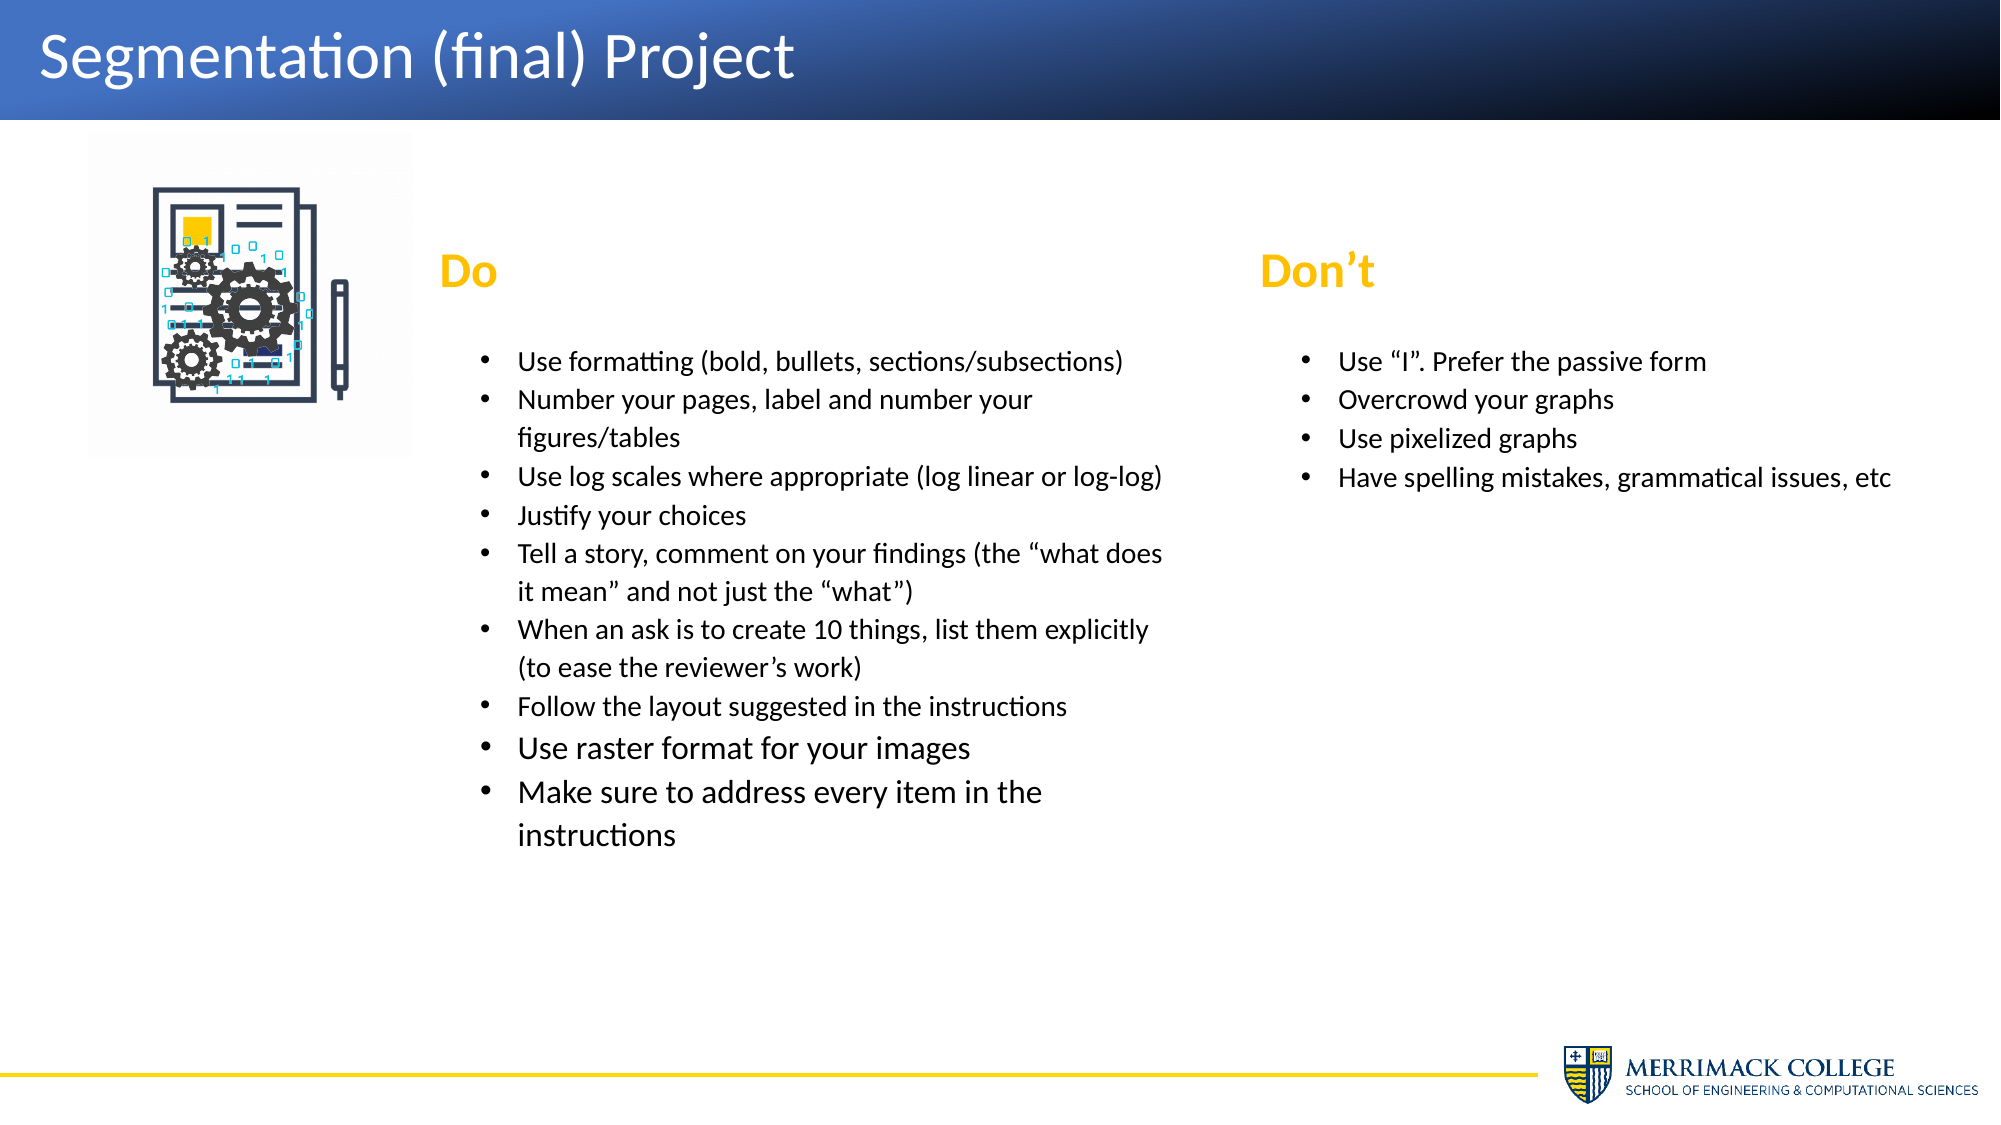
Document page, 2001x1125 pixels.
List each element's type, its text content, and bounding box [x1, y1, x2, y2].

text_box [87, 131, 413, 457]
title Segmentation (final) Project [37, 9, 2000, 200]
picture [1562, 1044, 1978, 1105]
text_box Do Use formatting (bold, bullets, sections/subsections) Number your pages, label and number your figures/tables Use log scales where appropriate (log linear or log-log) Justify your choices Tell a story, comment on your findings (the “what does it mean” and not just the “what”) When an ask is to create 10 things, list them explicitly (to ease the reviewer’s work) Follow the layout suggested in the instructions Use raster format for your images Make sure to address every item in the instructions Don’t Use “I”. Prefer the passive form Overcrowd your graphs Use pixelized graphs Have spelling mistakes, grammatical issues, etc [437, 236, 1989, 874]
picture [0, 0, 2000, 120]
